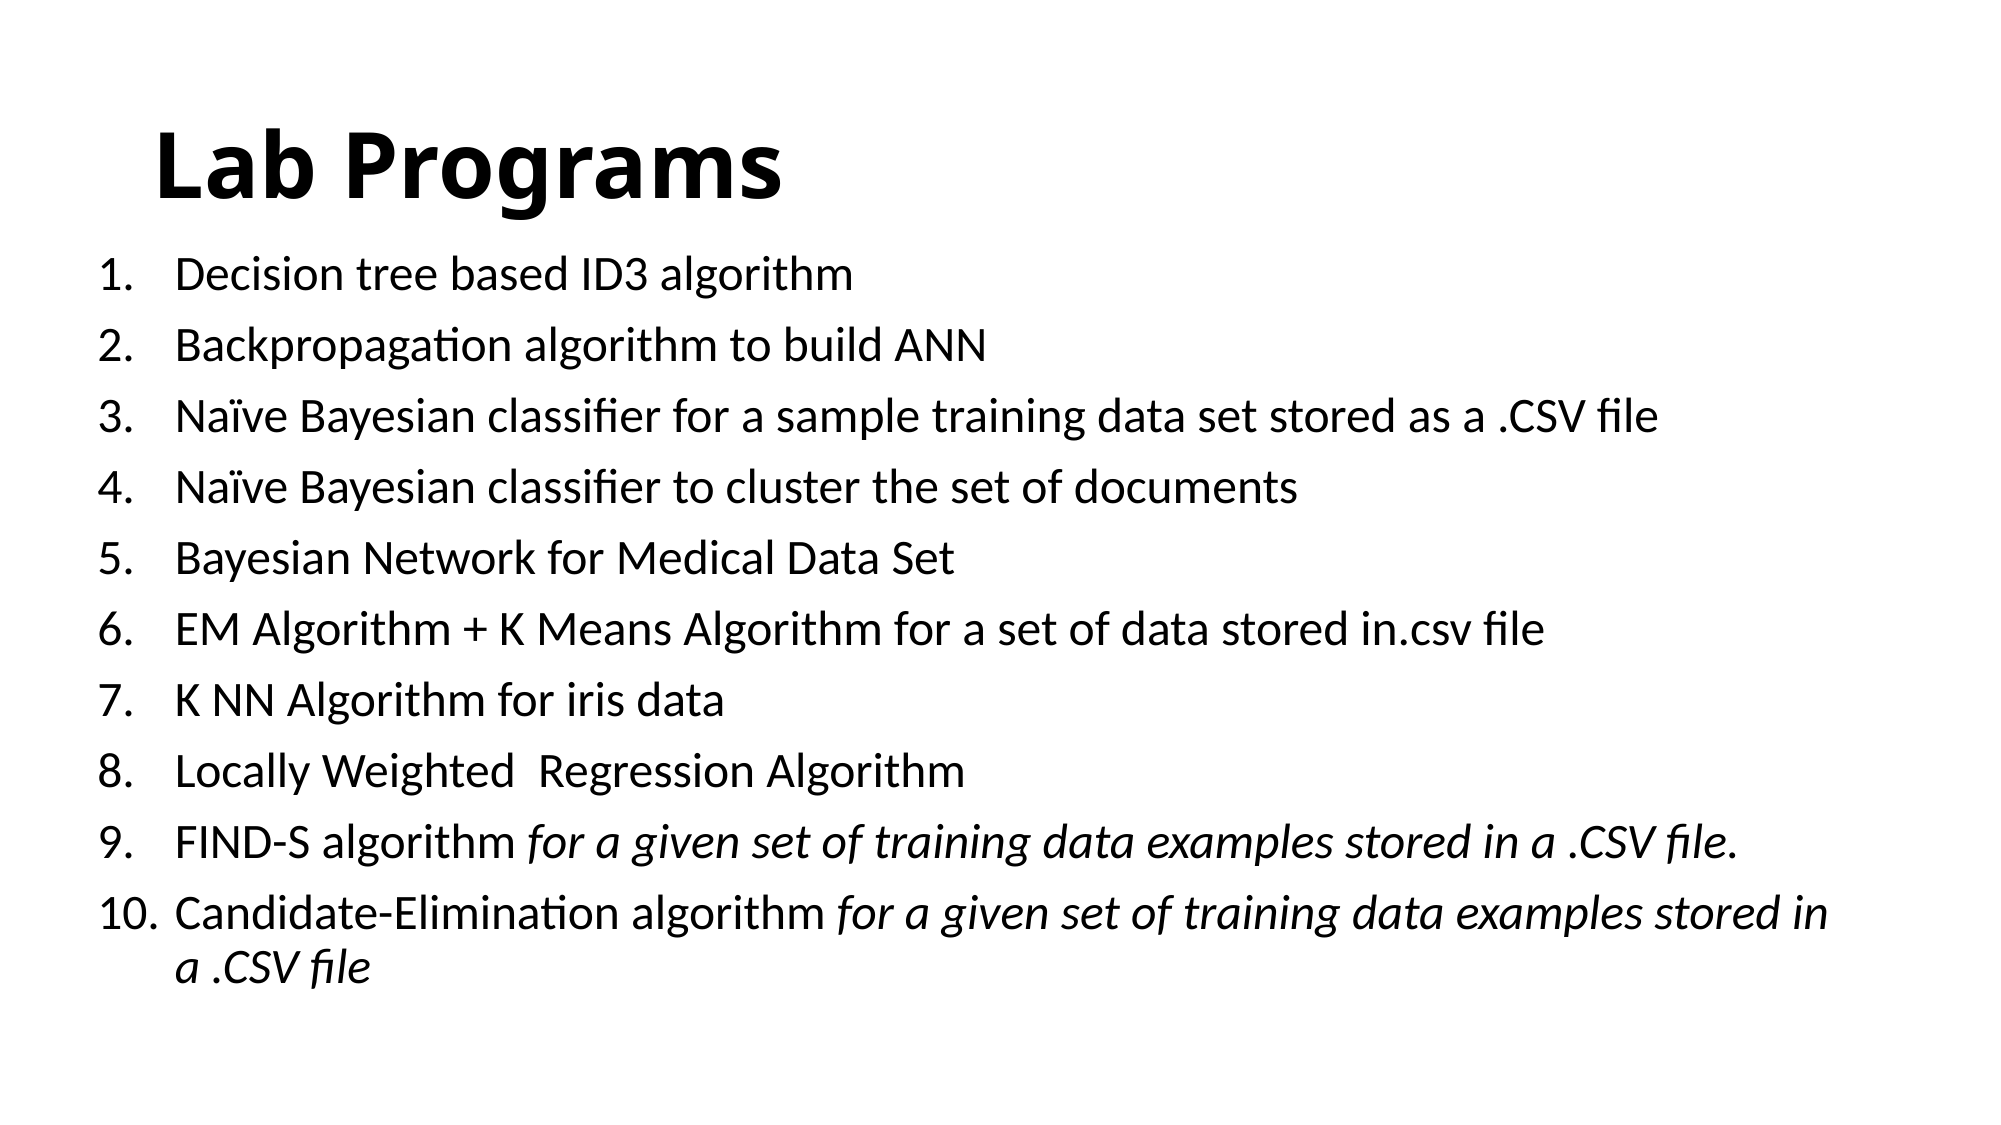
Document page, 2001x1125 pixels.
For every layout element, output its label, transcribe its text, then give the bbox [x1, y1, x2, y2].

title Lab Programs [137, 59, 1863, 239]
list Decision tree based ID3 algorithm Backpropagation algorithm to build ANN Naïve Bayesian classifier for a sample training data set stored as a .CSV file Naïve Bayesian classifier to cluster the set of documents Bayesian Network for Medical Data Set EM Algorithm + K Means Algorithm for a set of data stored in.csv file K NN Algorithm for iris data Locally Weighted Regression Algorithm FIND-S algorithm for a given set of training data examples stored in a .CSV file. Candidate-Elimination algorithm for a given set of training data examples stored in a .CSV file [82, 239, 1911, 1006]
